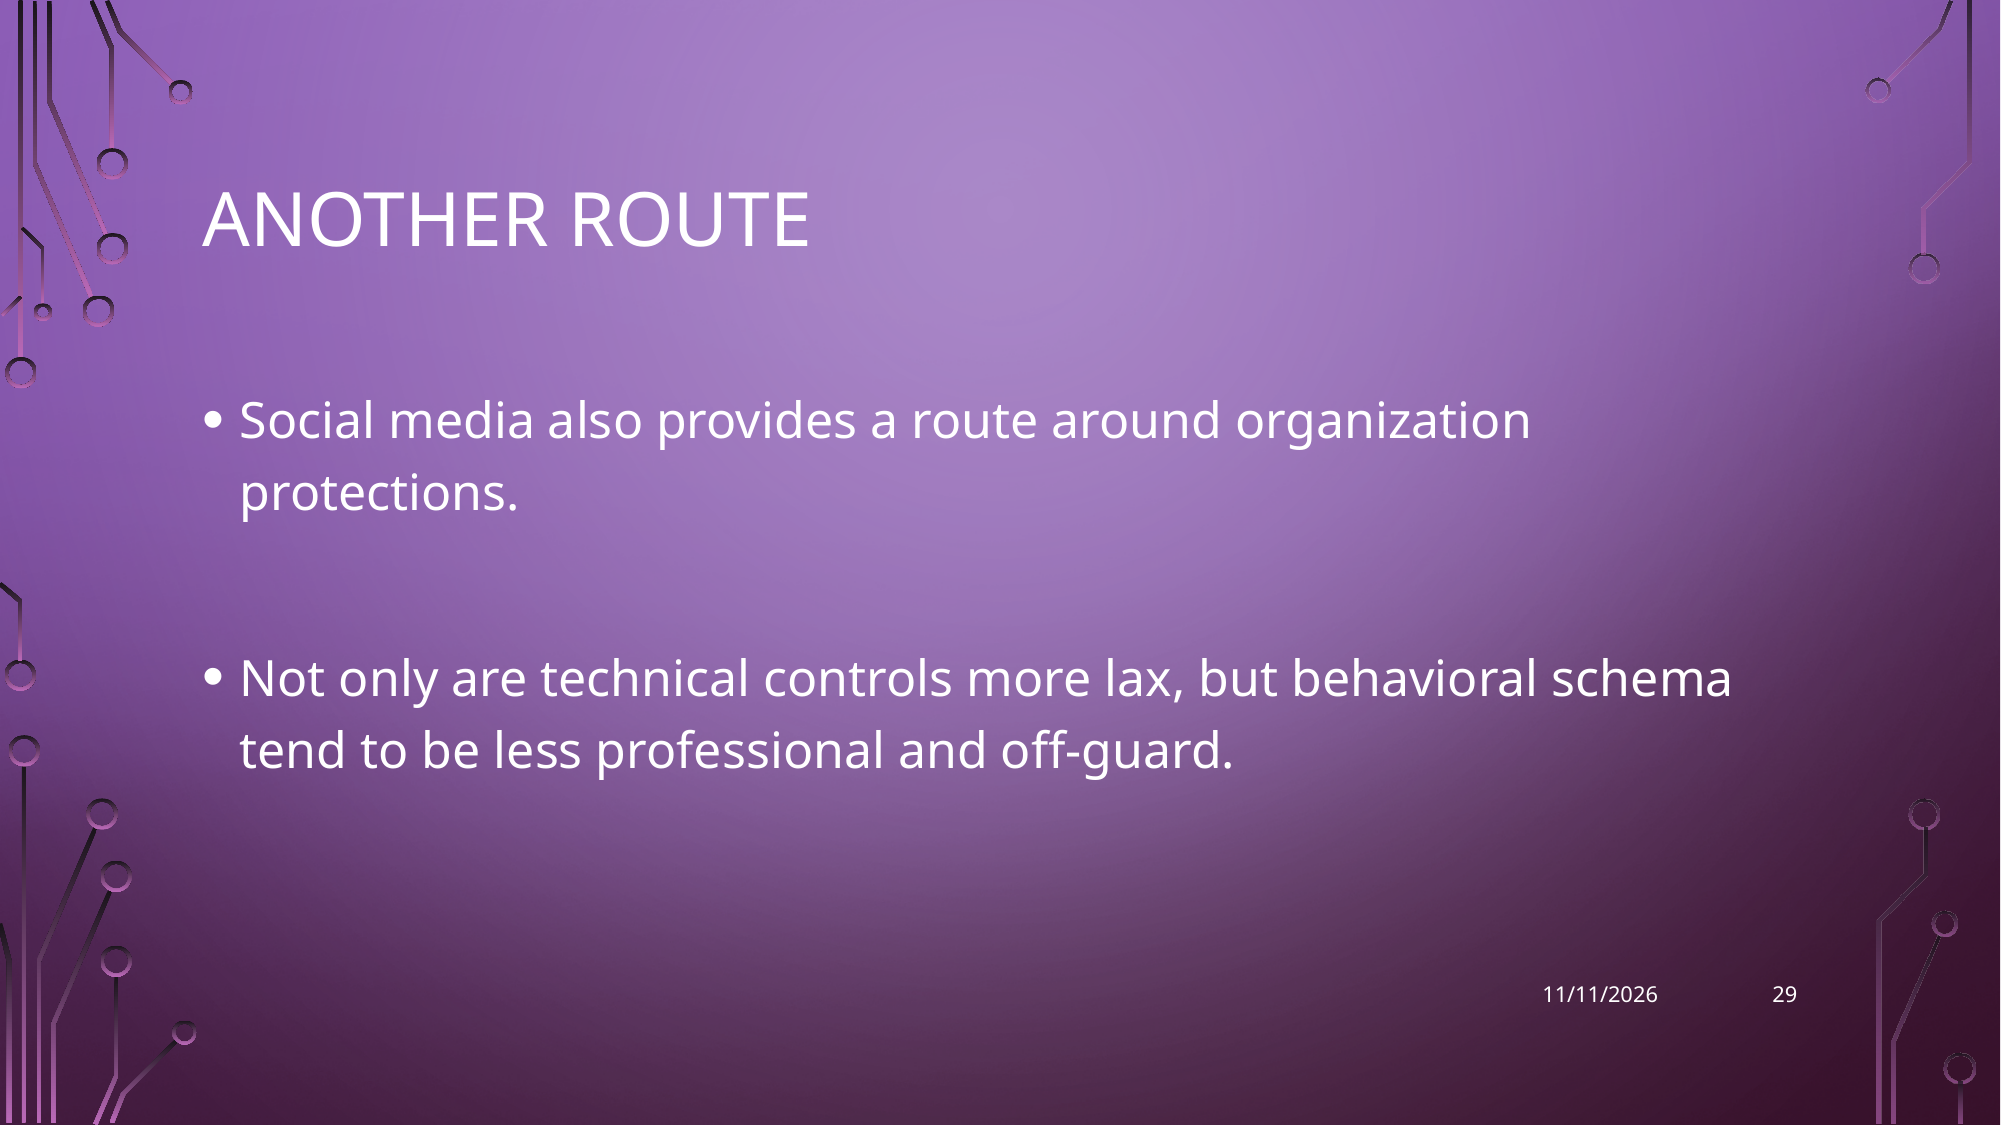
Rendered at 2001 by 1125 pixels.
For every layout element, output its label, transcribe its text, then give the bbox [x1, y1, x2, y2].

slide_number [1223, 965, 1674, 1025]
slide_number 29 [1685, 965, 1813, 1025]
list Social media also provides a route around organization protections. Not only are technical controls more lax, but behavioral schema tend to be less professional and off-guard. [187, 369, 1813, 950]
title Another route [187, 101, 1813, 344]
